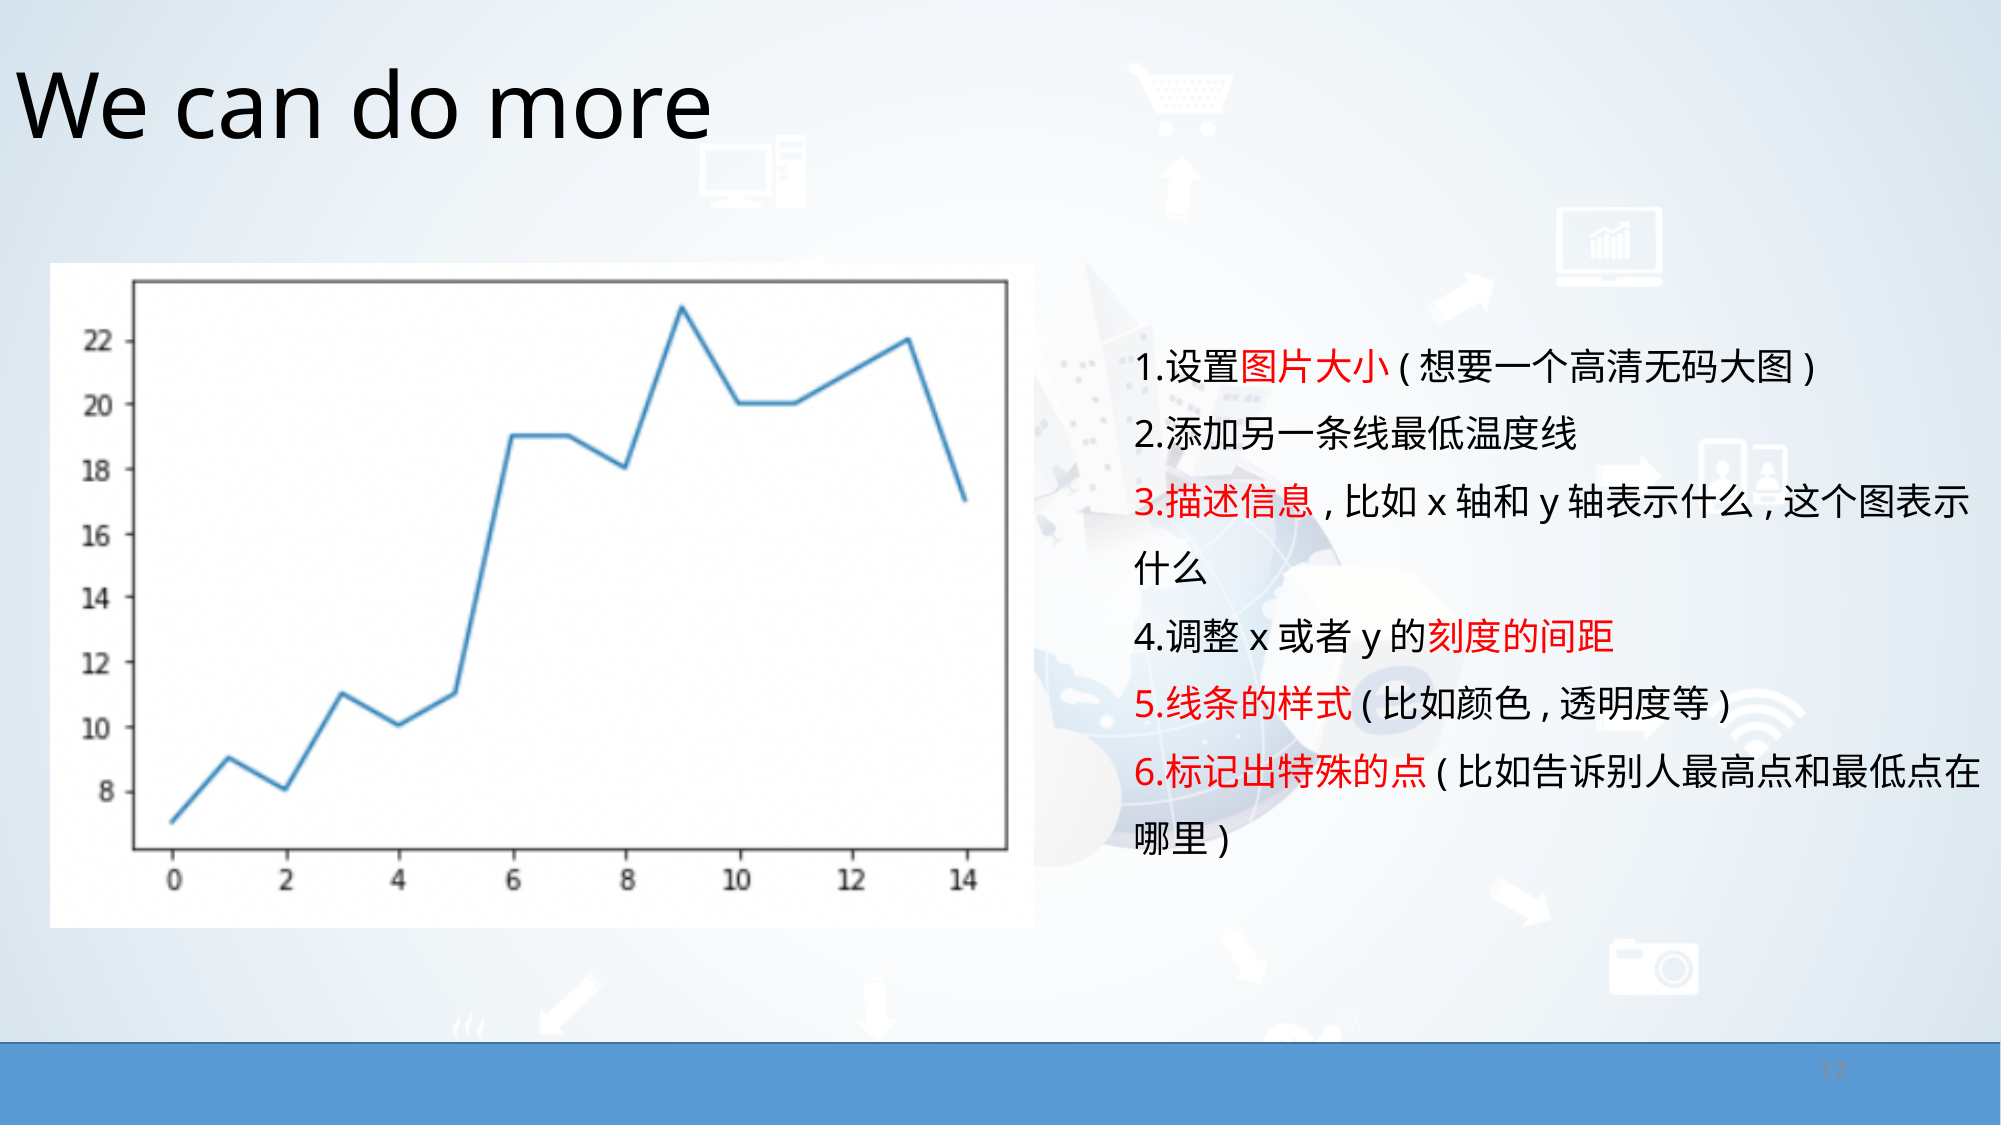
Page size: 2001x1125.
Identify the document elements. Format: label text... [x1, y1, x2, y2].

title We can do more [0, 0, 1725, 218]
text_box 设置图片大小(想要一个高清无码大图) 添加另一条线最低温度线 描述信息,比如x轴和y轴表示什么,这个图表示什么 调整x或者y的刻度的间距 线条的样式(比如颜色,透明度等) 标记出特殊的点(比如告诉别人最高点和最低点在哪里) [1119, 312, 2000, 868]
picture [50, 263, 1034, 928]
slide_number 17 [1412, 1042, 1863, 1103]
